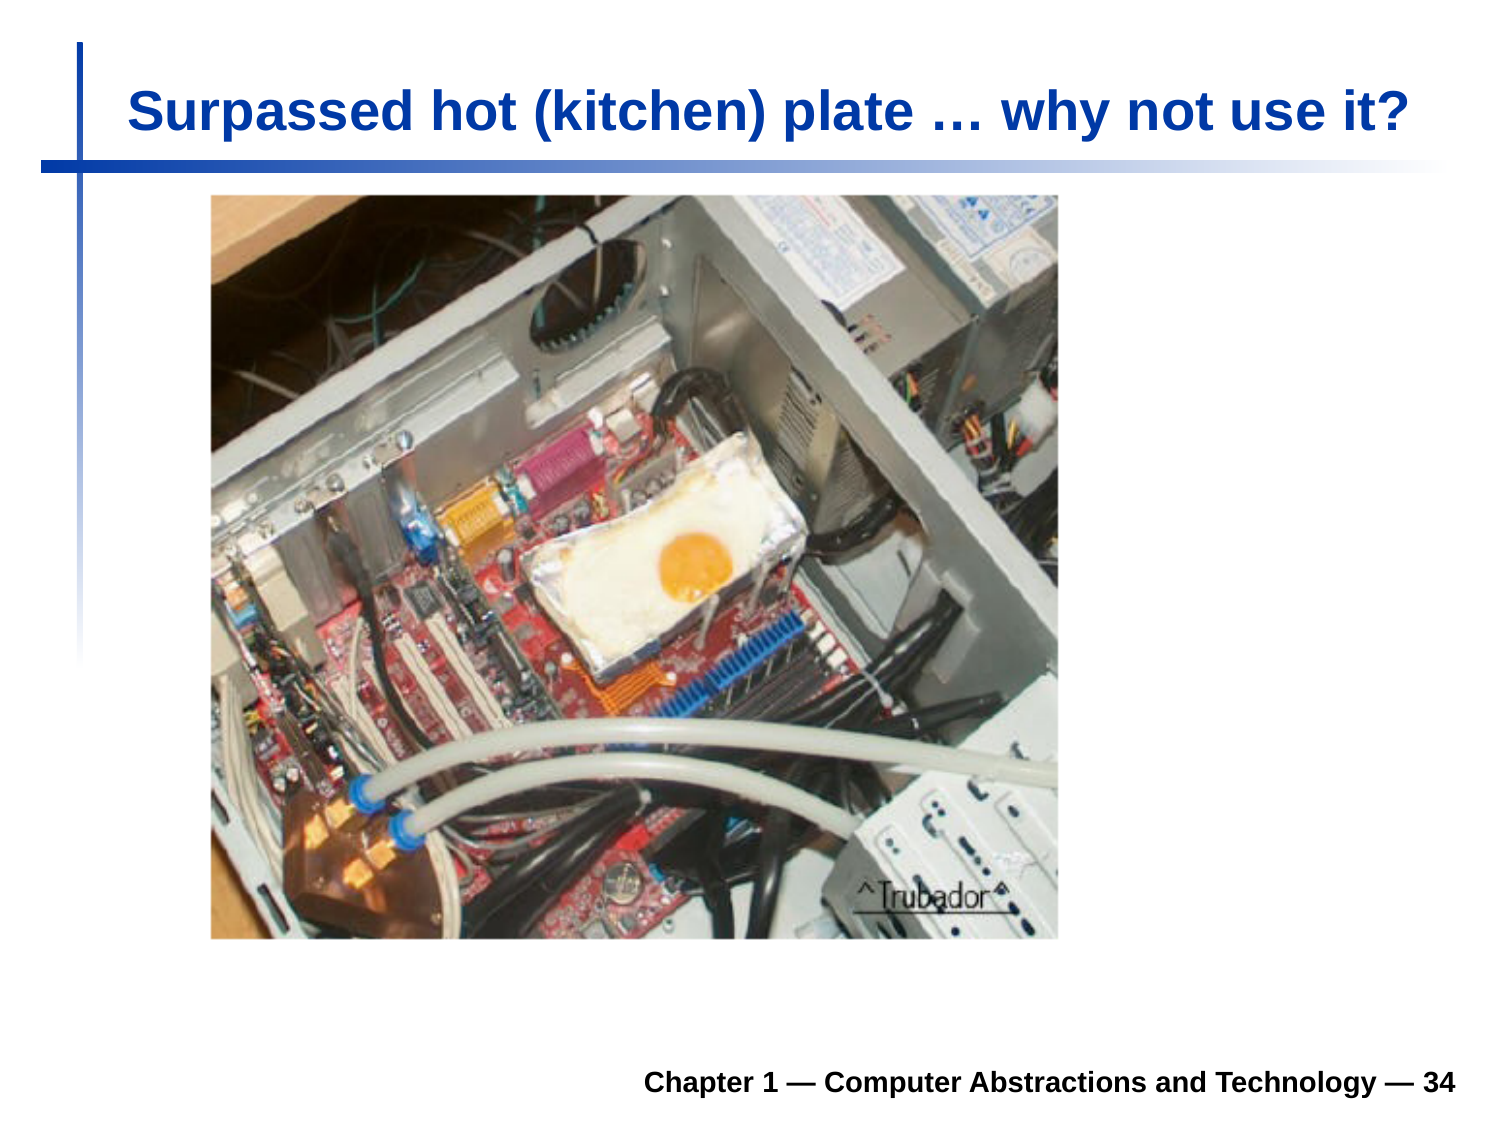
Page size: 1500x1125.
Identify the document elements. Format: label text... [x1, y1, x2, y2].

title Surpassed hot (kitchen) plate … why not use it? [112, 65, 1468, 149]
picture [194, 184, 1074, 957]
footer Chapter 1 — Computer Abstractions and Technology — [277, 1046, 1471, 1106]
